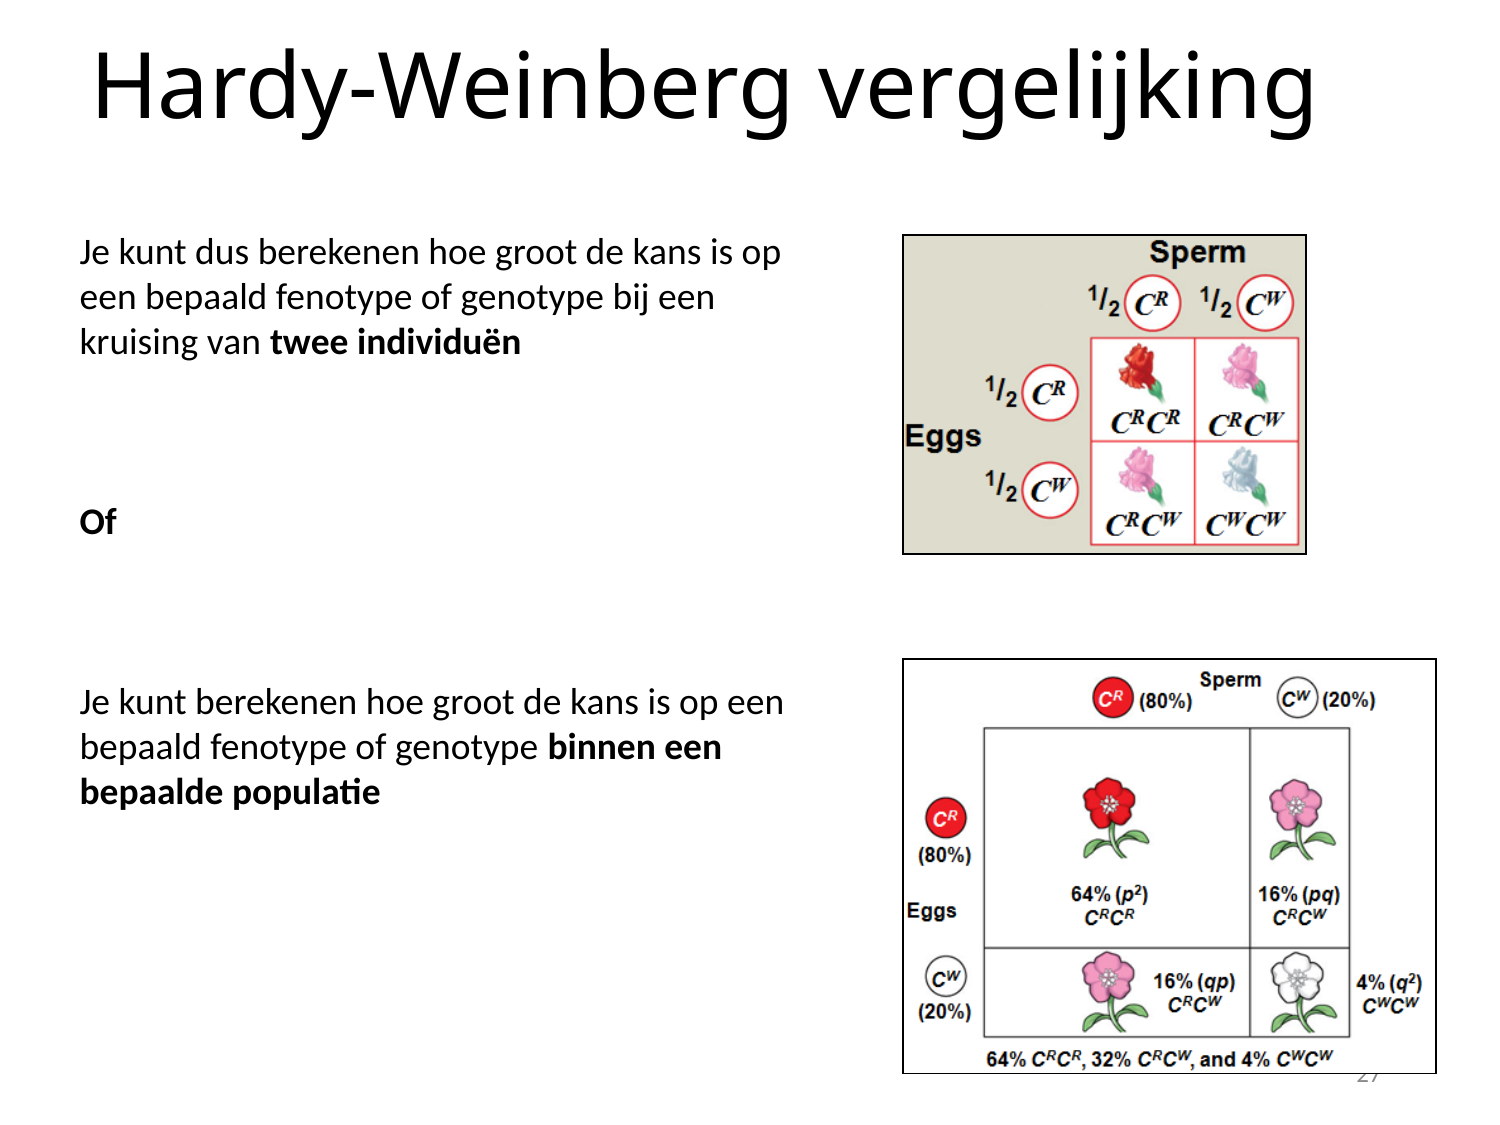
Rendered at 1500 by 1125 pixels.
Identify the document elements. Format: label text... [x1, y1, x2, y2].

text_box Je kunt dus berekenen hoe groot de kans is op een bepaald fenotype of genotype bij een kruising van twee individuën Of Je kunt berekenen hoe groot de kans is op een bepaald fenotype of genotype binnen een bepaalde populatie [64, 219, 845, 820]
picture [903, 235, 1306, 554]
slide_number 27 [1059, 1073, 1397, 1103]
title Hardy-Weinberg vergelijking [75, 0, 1425, 183]
picture [903, 659, 1436, 1073]
